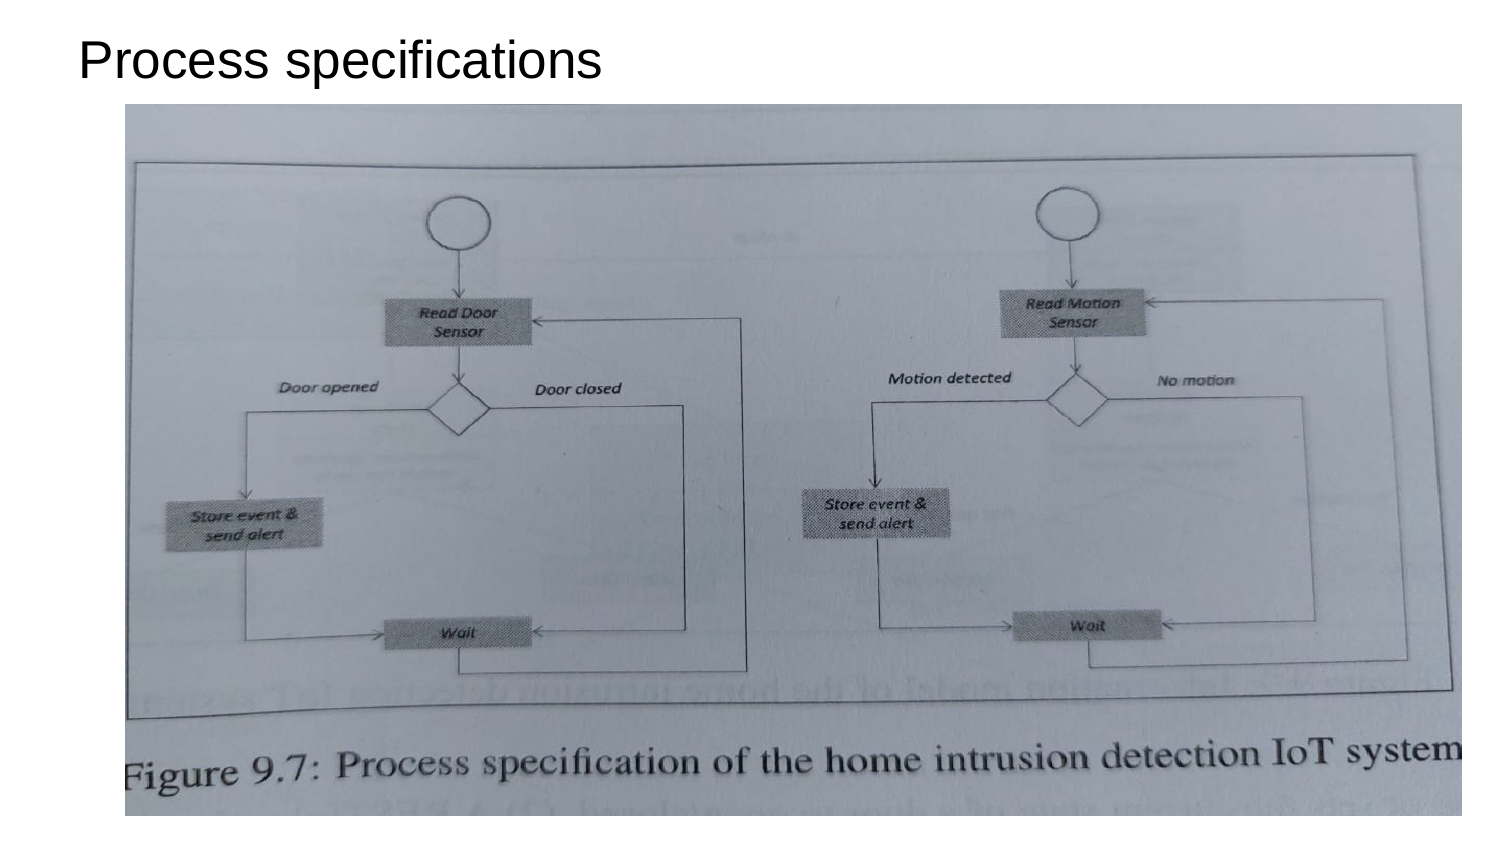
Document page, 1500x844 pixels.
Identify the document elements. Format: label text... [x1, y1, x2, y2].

title Process specifications [63, 10, 1462, 105]
picture [125, 104, 1462, 816]
